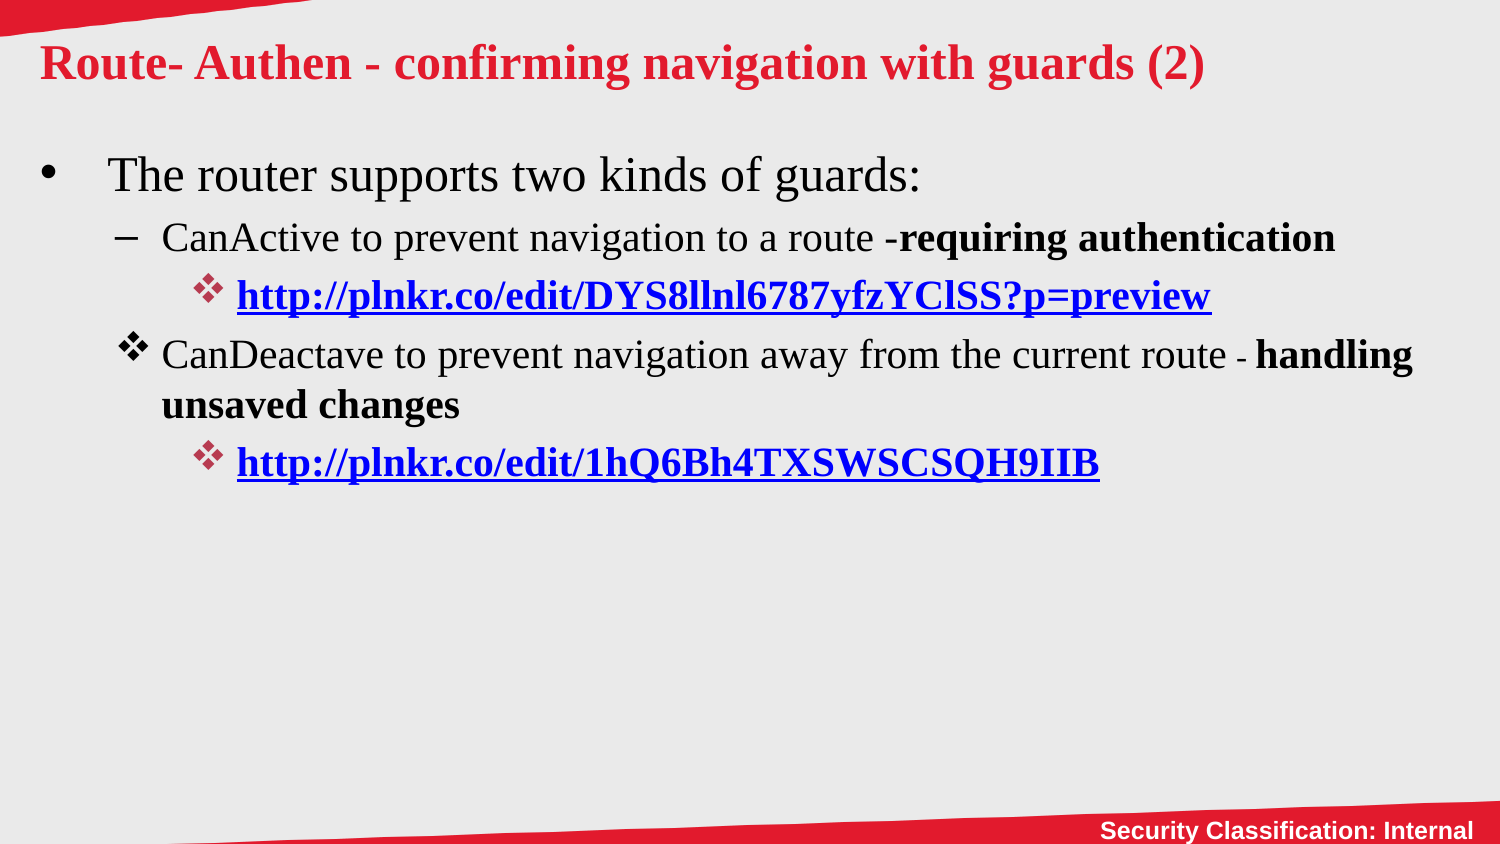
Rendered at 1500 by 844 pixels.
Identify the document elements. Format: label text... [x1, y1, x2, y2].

list The router supports two kinds of guards: CanActive to prevent navigation to a route -requiring authentication http://plnkr.co/edit/DYS8llnl6787yfzYClSS?p=preview CanDeactave to prevent navigation away from the current route - handling unsaved changes http://plnkr.co/edit/1hQ6Bh4TXSWSCSQH9IIB [24, 134, 1488, 822]
title Route- Authen - confirming navigation with guards (2) [24, 21, 1488, 96]
picture [0, 0, 1500, 844]
